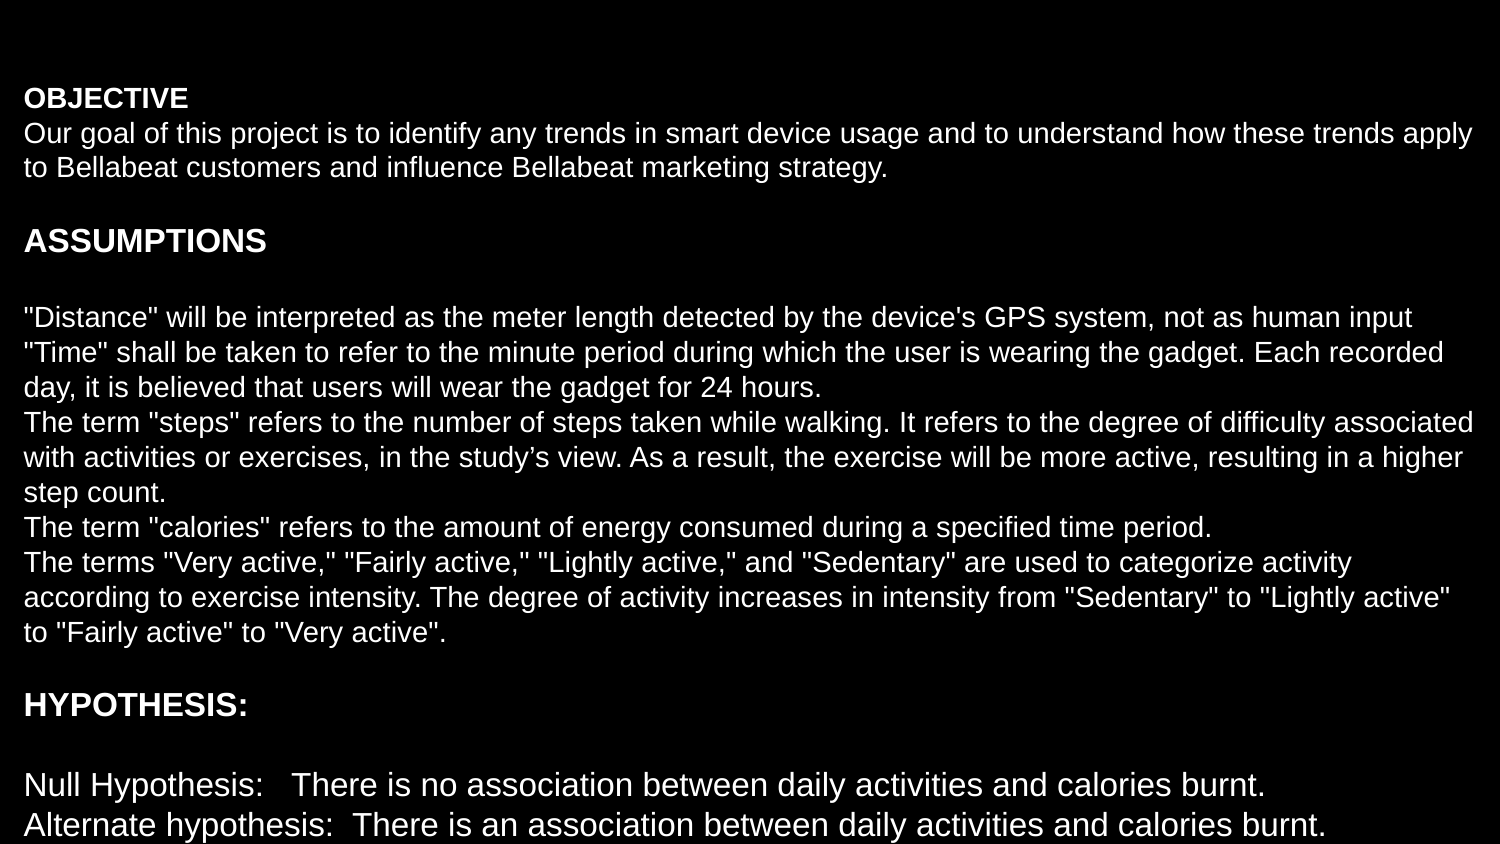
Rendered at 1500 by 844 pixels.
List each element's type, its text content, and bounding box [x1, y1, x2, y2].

text_box OBJECTIVE Our goal of this project is to identify any trends in smart device usage and to understand how these trends apply to Bellabeat customers and influence Bellabeat marketing strategy. ASSUMPTIONS "Distance" will be interpreted as the meter length detected by the device's GPS system, not as human input "Time" shall be taken to refer to the minute period during which the user is wearing the gadget. Each recorded day, it is believed that users will wear the gadget for 24 hours. The term "steps" refers to the number of steps taken while walking. It refers to the degree of difficulty associated with activities or exercises, in the study’s view. As a result, the exercise will be more active, resulting in a higher step count. The term "calories" refers to the amount of energy consumed during a specified time period. The terms "Very active," "Fairly active," "Lightly active," and "Sedentary" are used to categorize activity according to exercise intensity. The degree of activity increases in intensity from "Sedentary" to "Lightly active" to "Fairly active" to "Very active". HYPOTHESIS: Null Hypothesis: There is no association between daily activities and calories burnt. Alternate hypothesis: There is an association between daily activities and calories burnt. [8, 71, 1492, 844]
